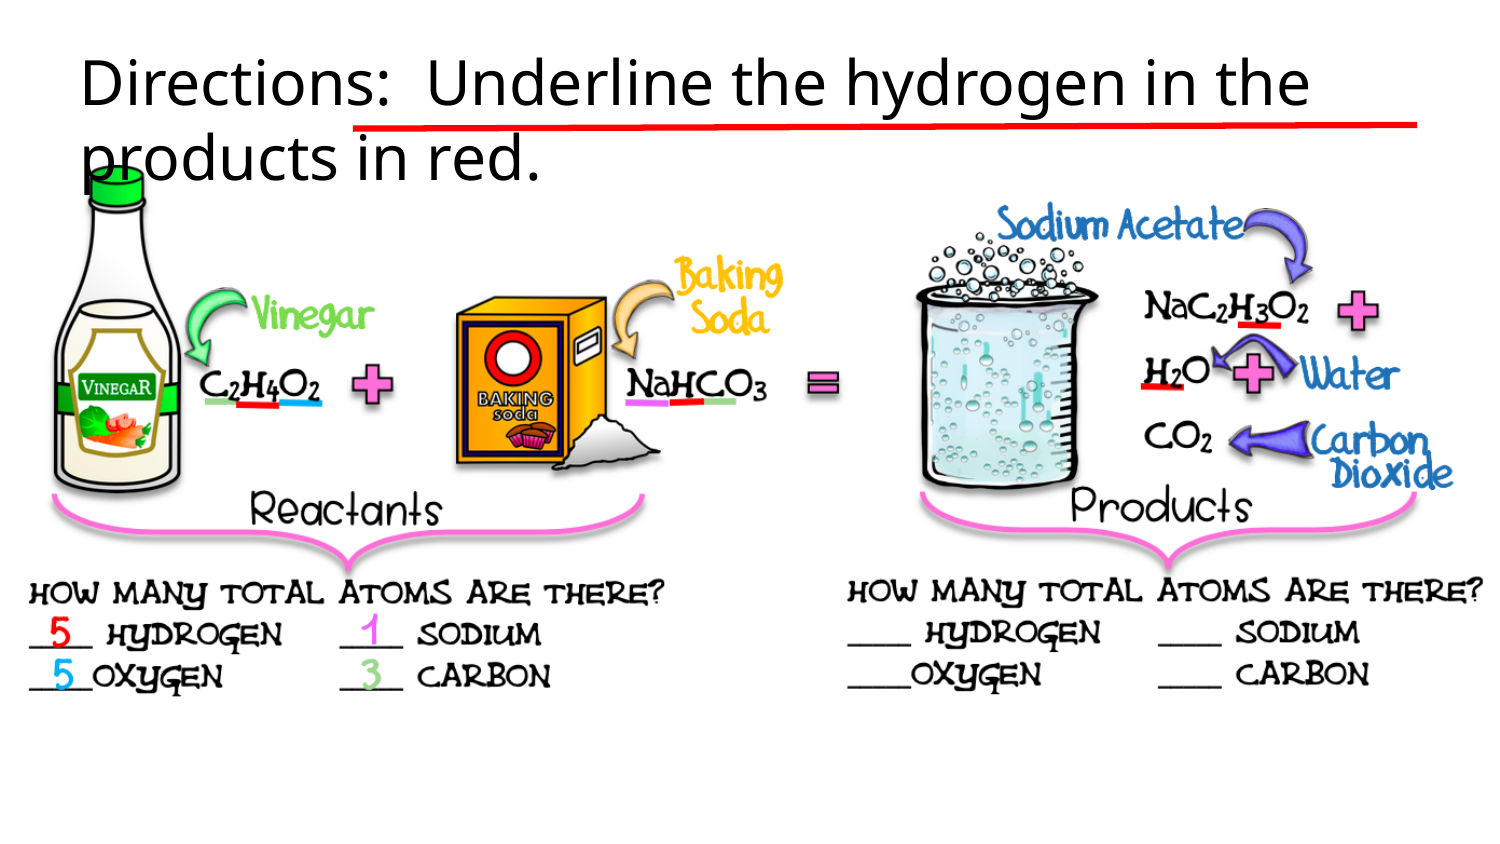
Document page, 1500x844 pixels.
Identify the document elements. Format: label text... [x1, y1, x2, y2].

text_box Directions: Underline the hydrogen in the products in red. [64, 27, 1440, 124]
picture [0, 125, 1500, 719]
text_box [352, 124, 1418, 129]
